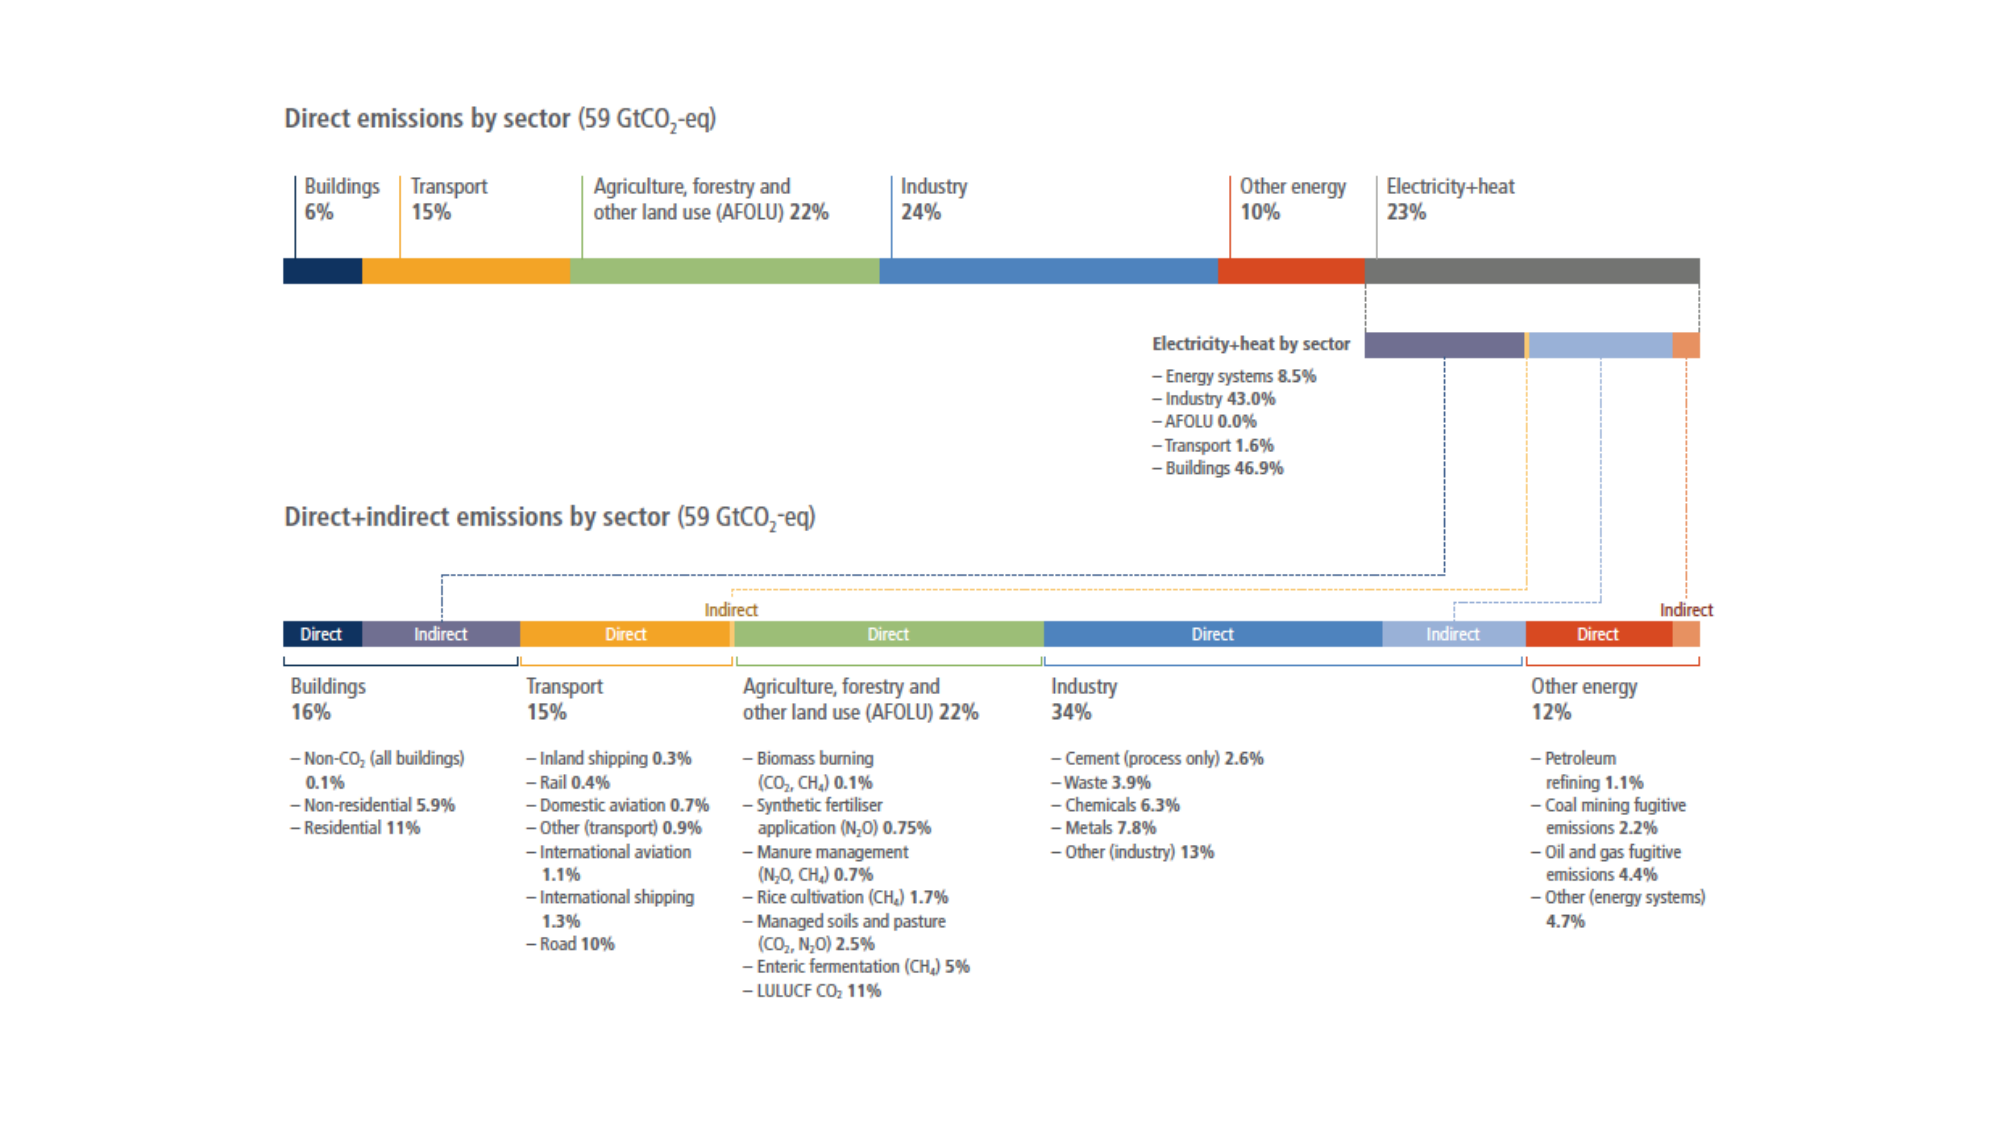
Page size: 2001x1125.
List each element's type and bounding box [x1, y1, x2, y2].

picture [211, 81, 1789, 1044]
